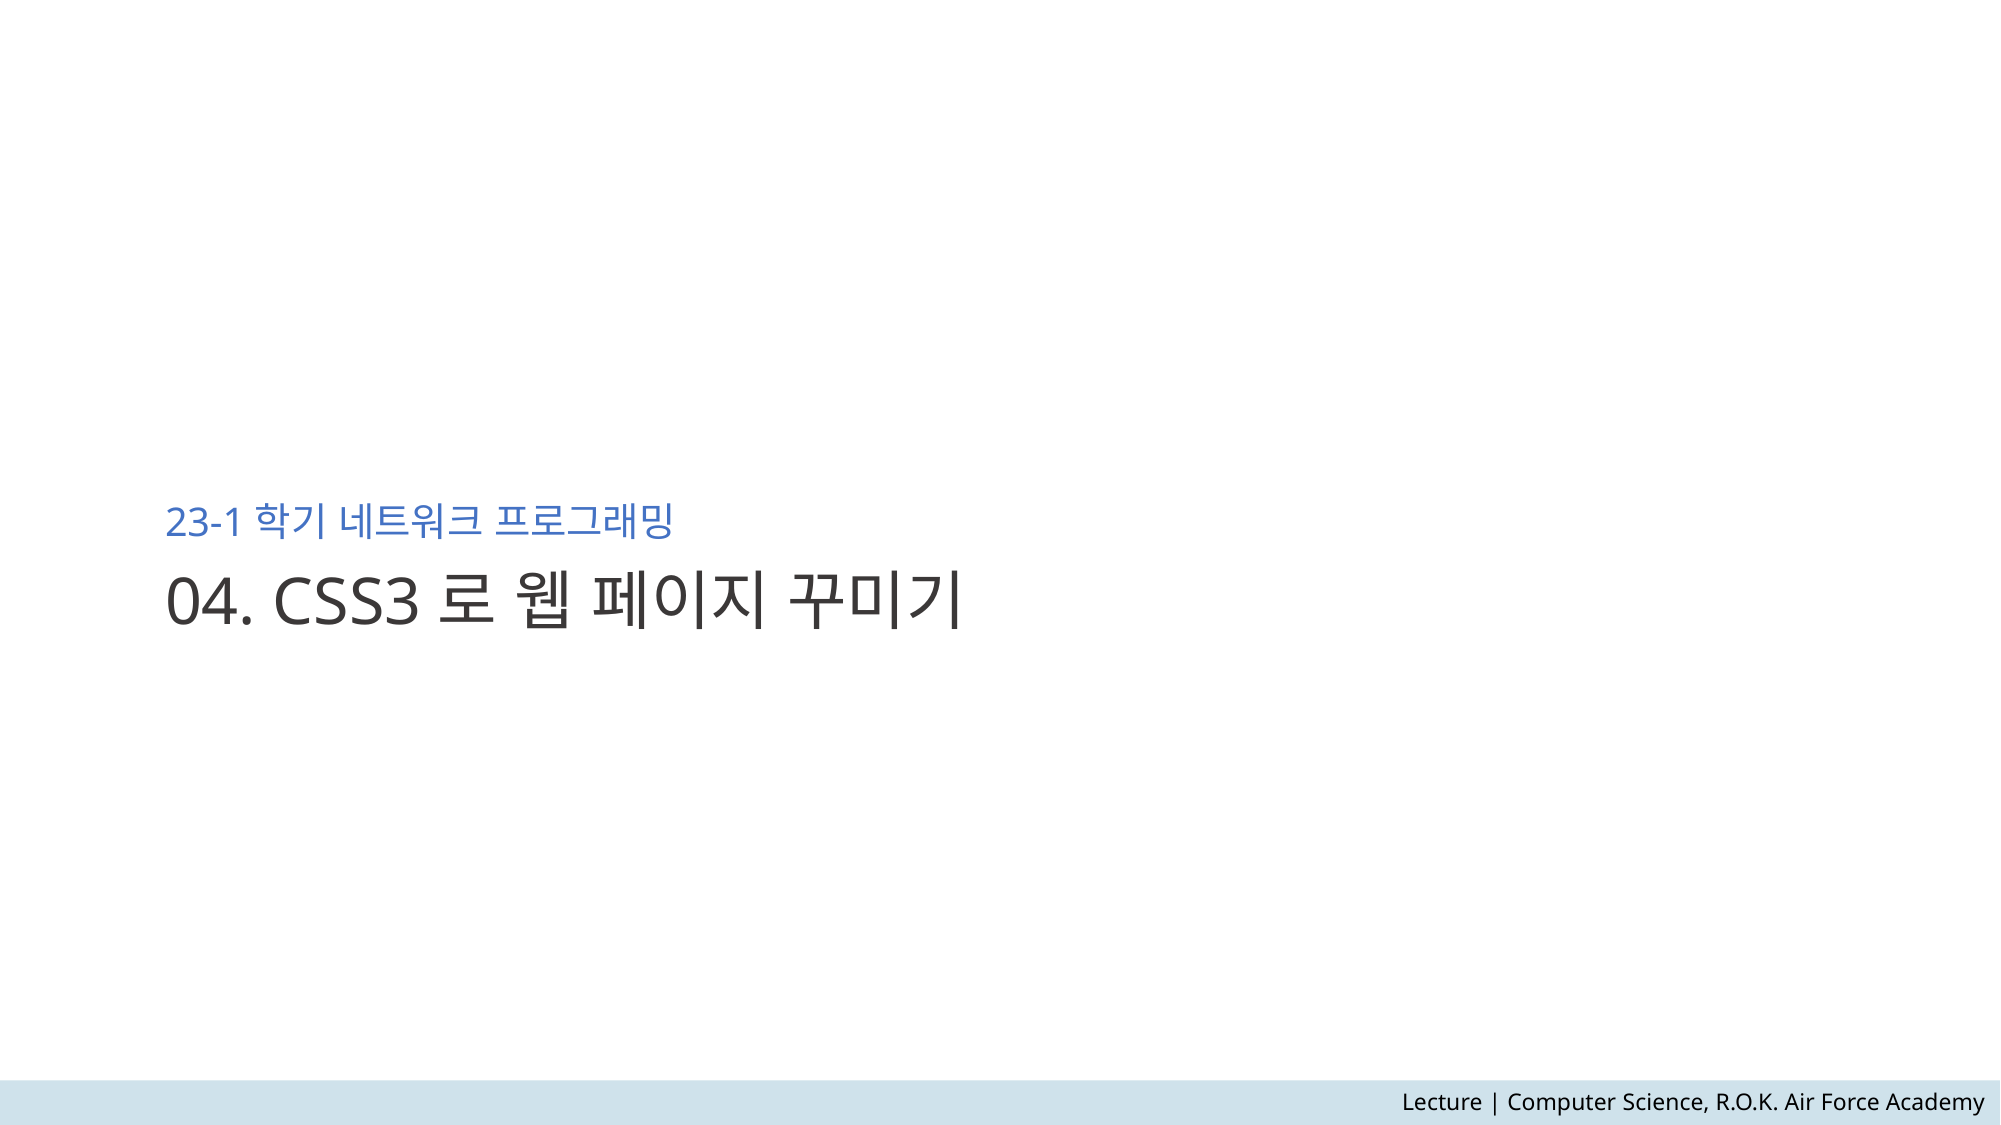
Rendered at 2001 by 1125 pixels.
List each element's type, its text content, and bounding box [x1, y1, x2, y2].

text_box Lecture | Computer Science, R.O.K. Air Force Academy [113, 1080, 2000, 1123]
title 23-1학기 네트워크 프로그래밍 04. CSS3로 웹 페이지 꾸미기 [150, 286, 1850, 839]
text_box [0, 1080, 2000, 1125]
